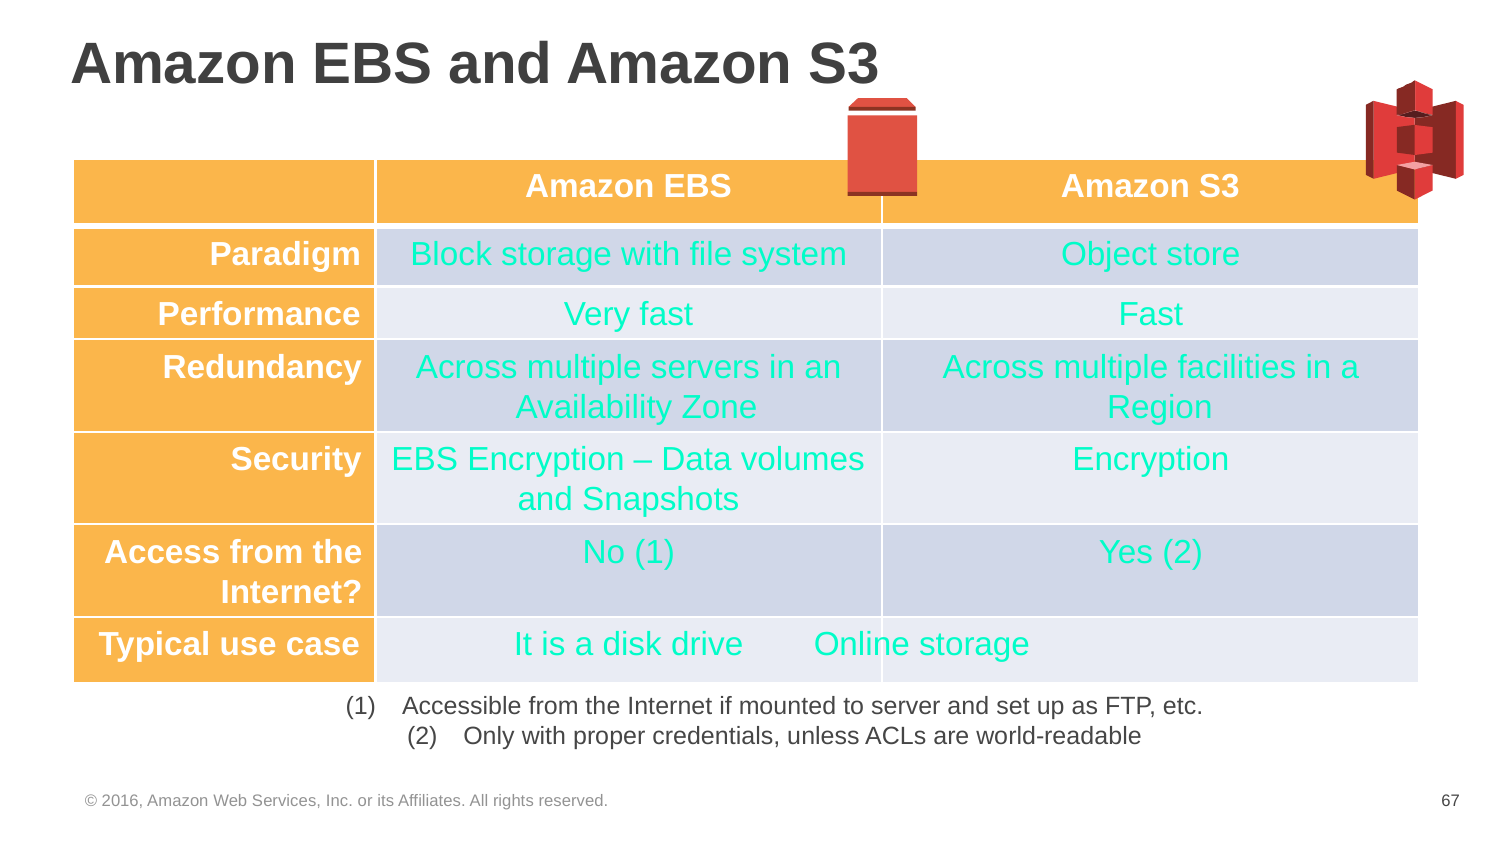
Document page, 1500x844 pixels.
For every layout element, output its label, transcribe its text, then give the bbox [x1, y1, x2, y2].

title Amazon EBS and Amazon S3 [68, 22, 884, 160]
slide_number ‹#› [1426, 789, 1467, 844]
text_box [72, 157, 1421, 685]
text_box It is a disk drive Online storage Accessible from the Internet if mounted to server and set up as FTP, etc. Only with proper credentials, unless ACLs are world-readable [343, 692, 1262, 750]
footer © 2016, Amazon Web Services, Inc. or its Affiliates. All rights reserved. [82, 789, 613, 844]
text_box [847, 79, 1464, 200]
